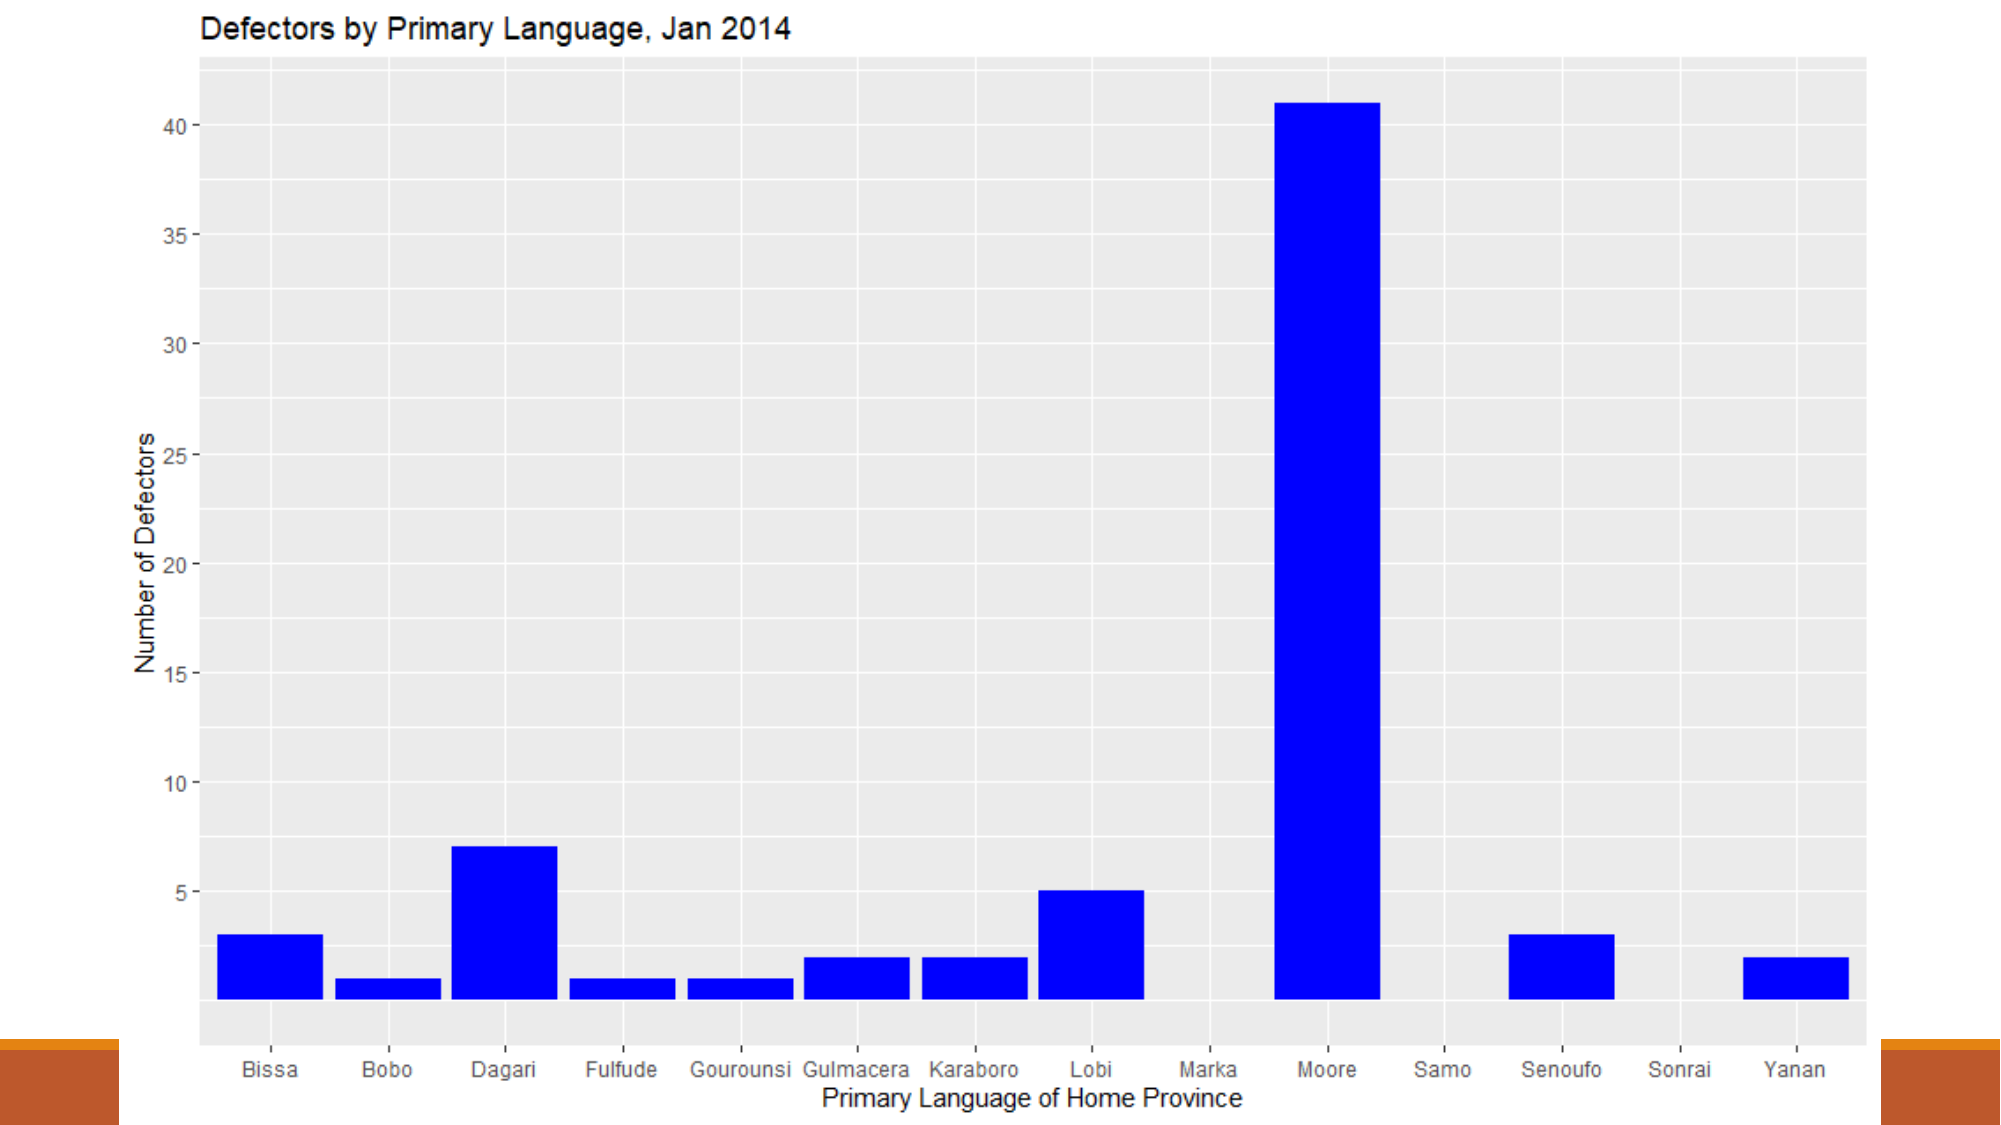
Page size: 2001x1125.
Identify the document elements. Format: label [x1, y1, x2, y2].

list [119, 1, 1881, 1125]
